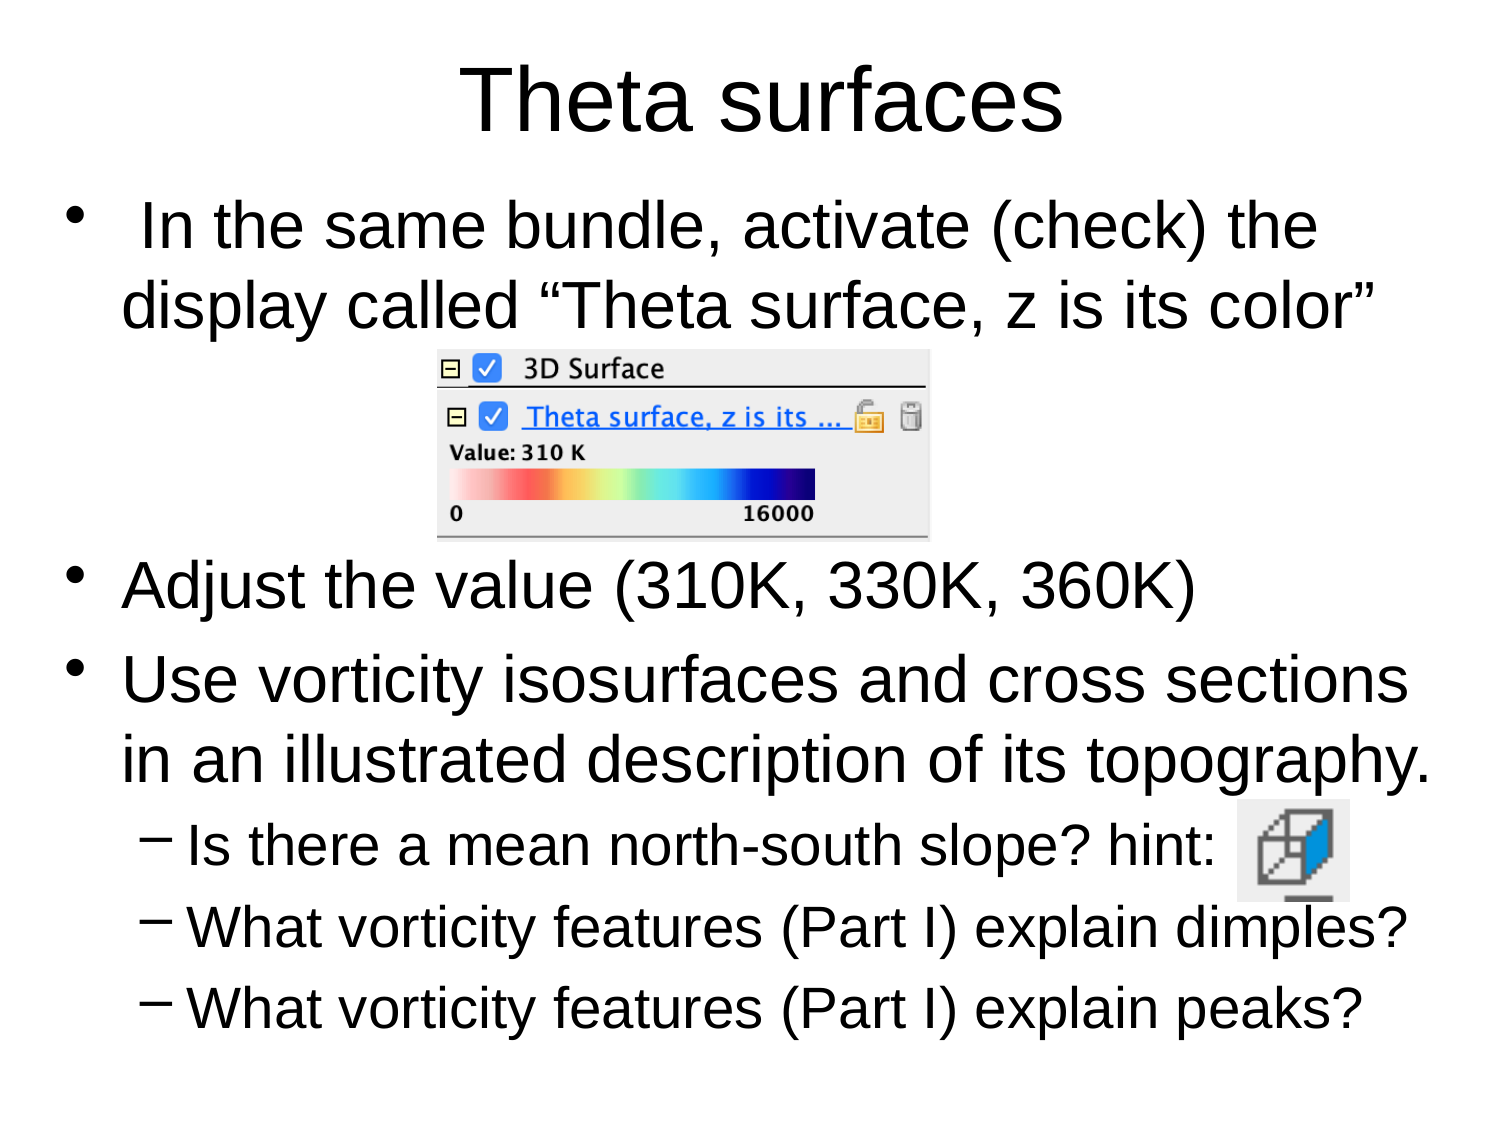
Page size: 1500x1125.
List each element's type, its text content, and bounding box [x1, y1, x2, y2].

title Theta surfaces [124, 0, 1401, 174]
picture [437, 349, 932, 542]
list In the same bundle, activate (check) the display called “Theta surface, z is its color” Adjust the value (310K, 330K, 360K) Use vorticity isosurfaces and cross sections in an illustrated description of its topography. Is there a mean north-south slope? hint: What vorticity features (Part I) explain dimples? What vorticity features (Part I) explain peaks? [49, 174, 1489, 1001]
picture [1237, 799, 1351, 902]
